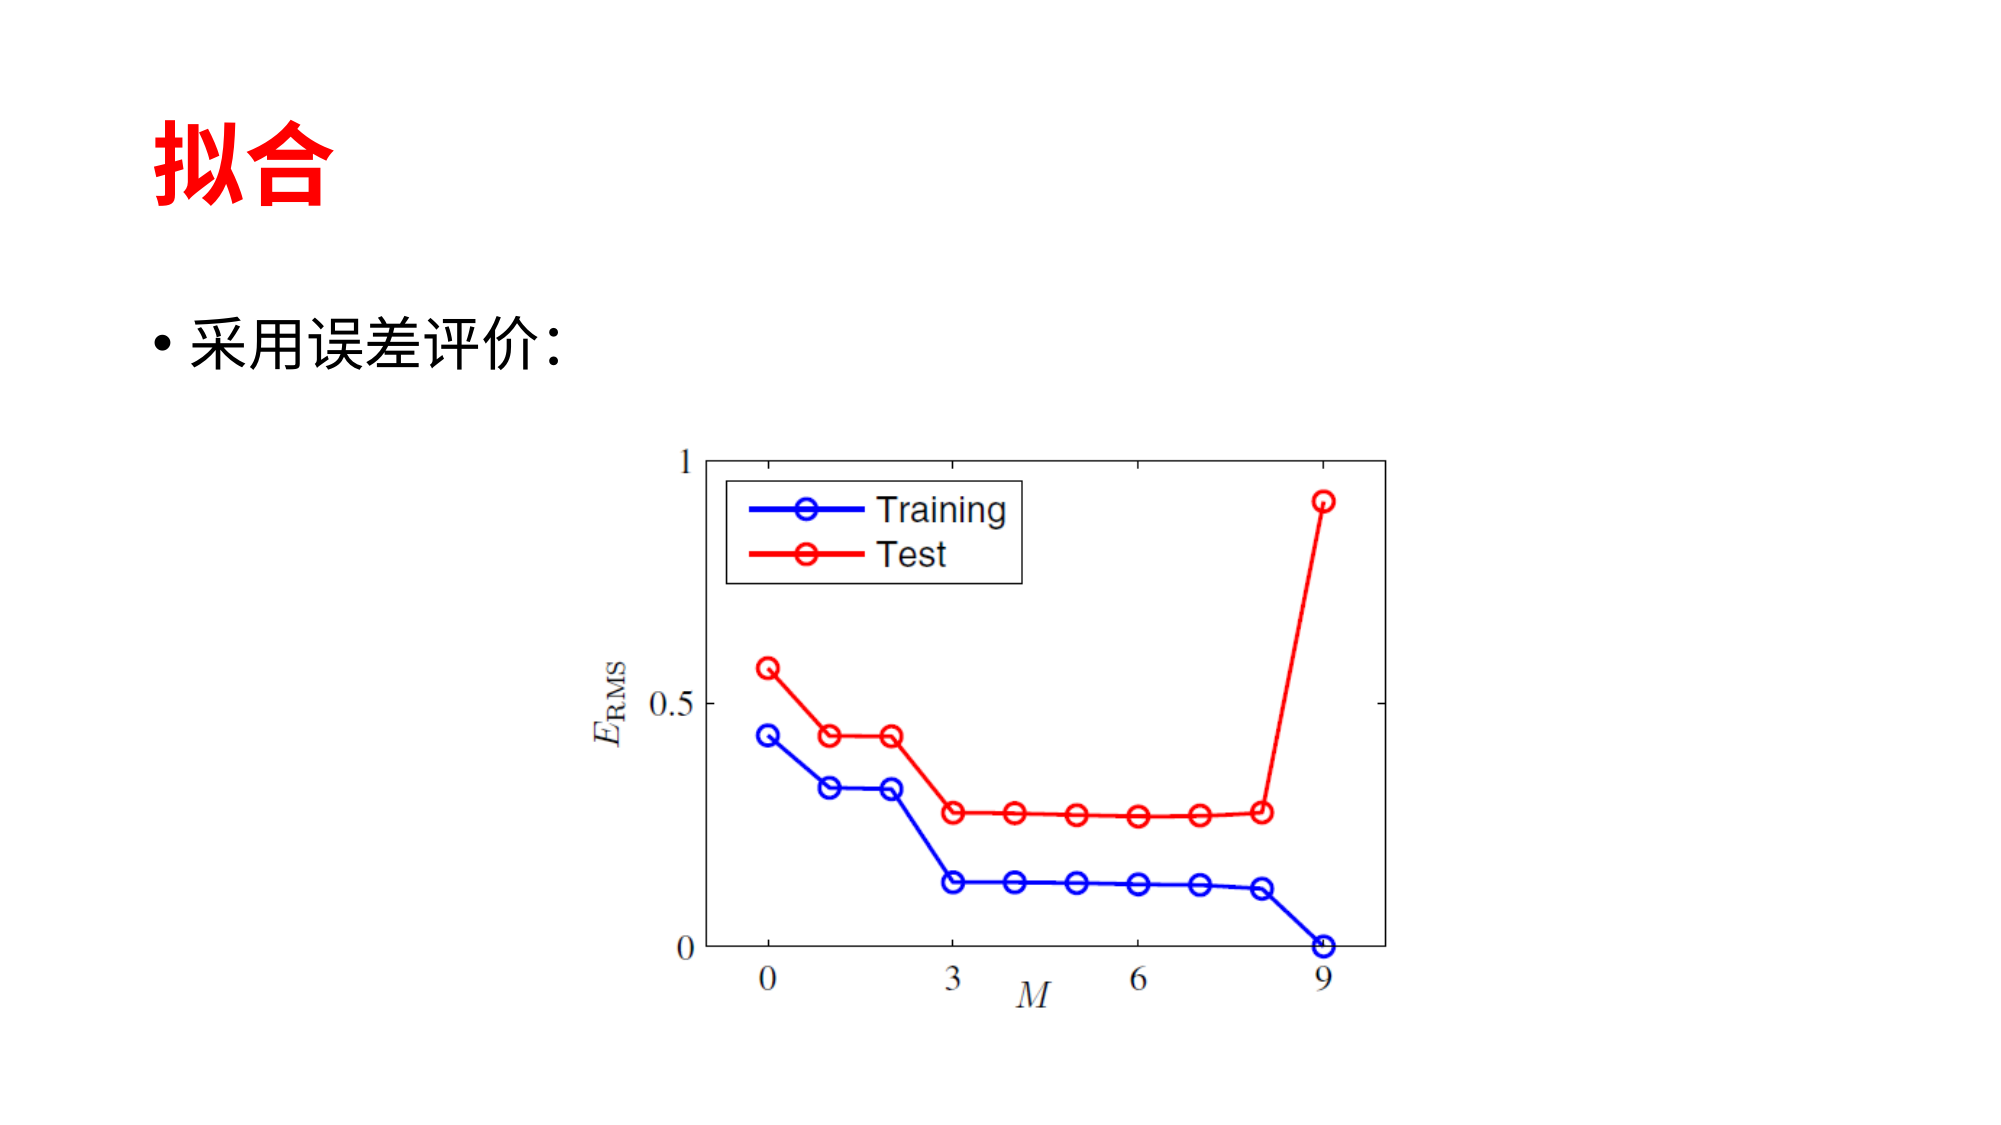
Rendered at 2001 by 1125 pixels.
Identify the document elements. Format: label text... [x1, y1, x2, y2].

title 拟合 [137, 59, 1863, 278]
picture [587, 430, 1413, 1014]
